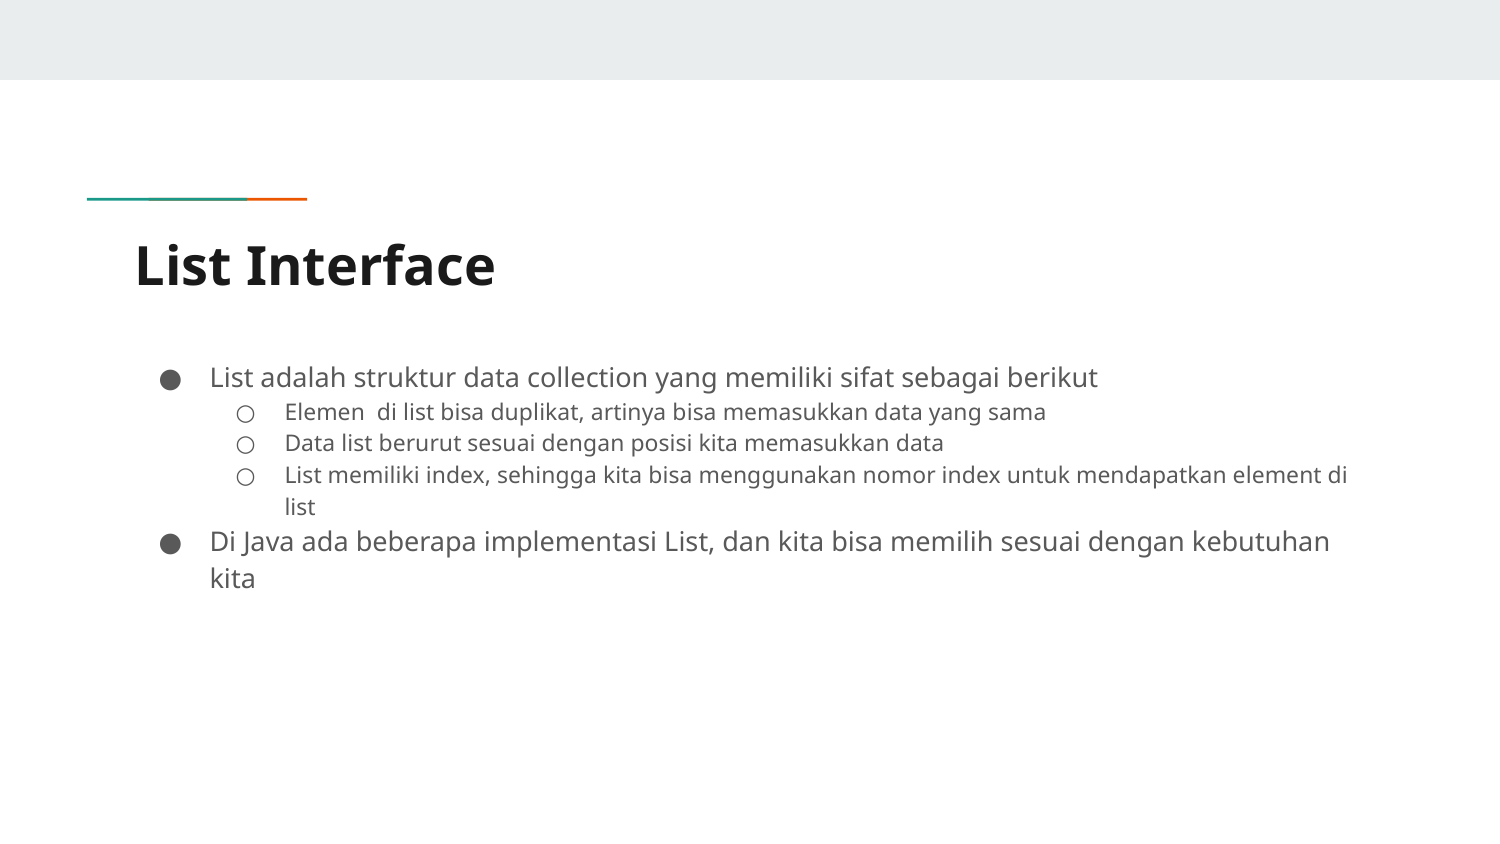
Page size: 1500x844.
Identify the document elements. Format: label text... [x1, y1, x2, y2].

title List Interface [119, 216, 1381, 305]
list List adalah struktur data collection yang memiliki sifat sebagai berikut Elemen di list bisa duplikat, artinya bisa memasukkan data yang sama Data list berurut sesuai dengan posisi kita memasukkan data List memiliki index, sehingga kita bisa menggunakan nomor index untuk mendapatkan element di list Di Java ada beberapa implementasi List, dan kita bisa memilih sesuai dengan kebutuhan kita [119, 341, 1381, 712]
